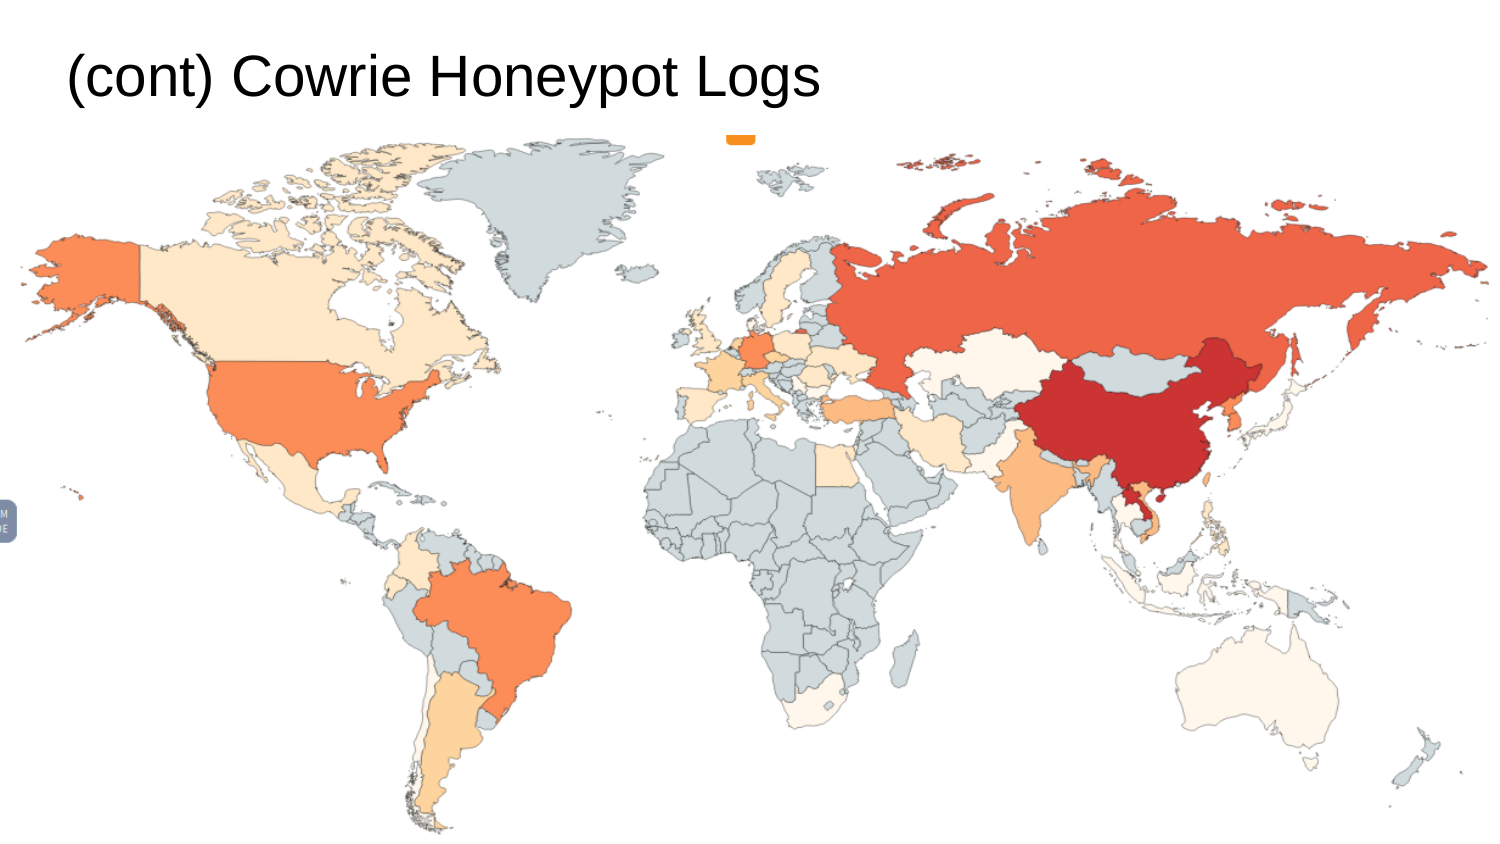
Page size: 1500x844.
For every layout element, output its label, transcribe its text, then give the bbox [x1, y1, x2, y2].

title (cont) Cowrie Honeypot Logs [51, 23, 1449, 117]
picture [0, 134, 1500, 844]
